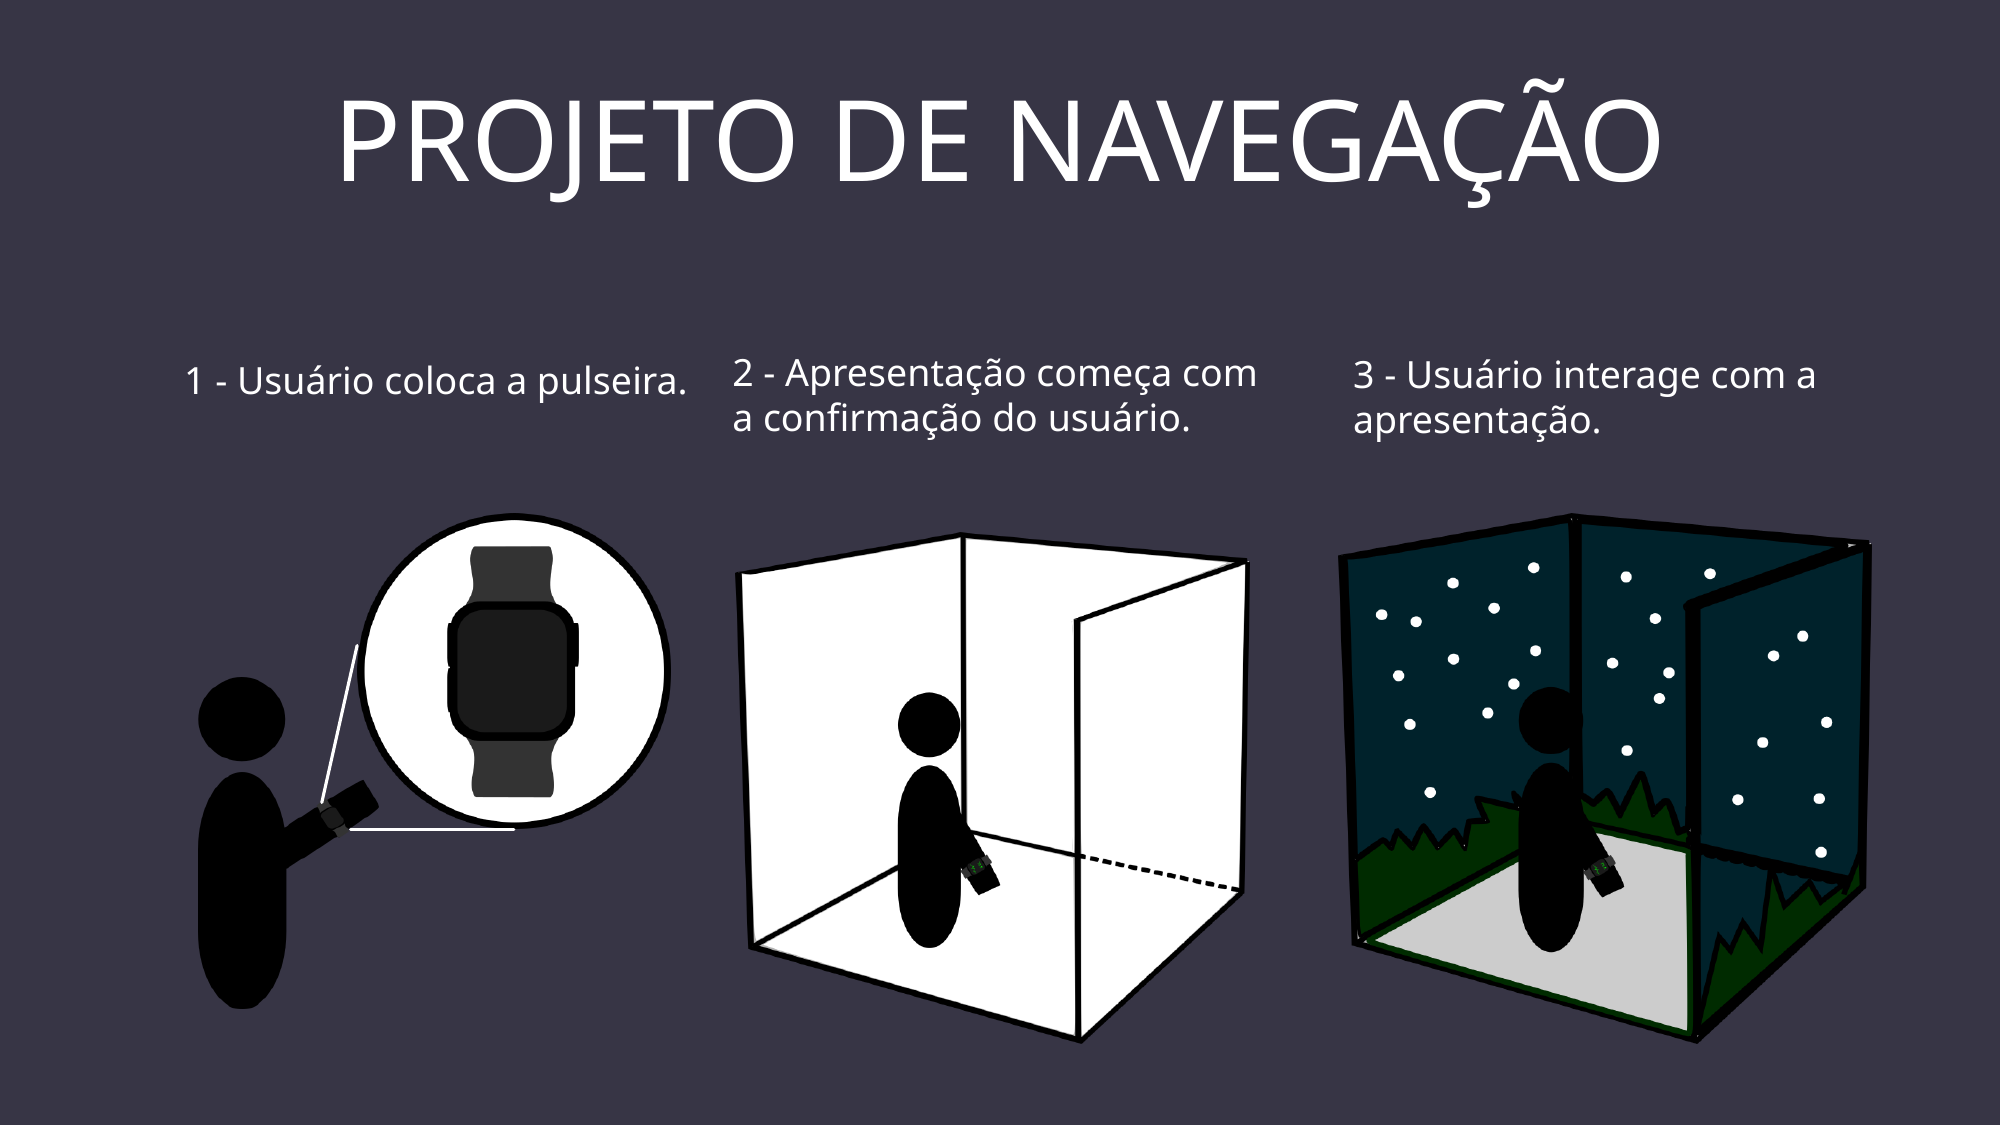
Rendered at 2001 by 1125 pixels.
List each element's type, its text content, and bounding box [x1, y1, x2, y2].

title Projeto de navegação [112, 17, 1888, 256]
text_box 2 - Apresentação começa com a confirmação do usuário. [717, 341, 1283, 447]
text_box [198, 513, 671, 1009]
picture [735, 532, 1250, 1045]
picture [1338, 513, 1872, 1045]
text_box 3 - Usuário interage com a apresentação. [1338, 343, 1904, 449]
text_box 1 - Usuário coloca a pulseira. [169, 349, 703, 409]
